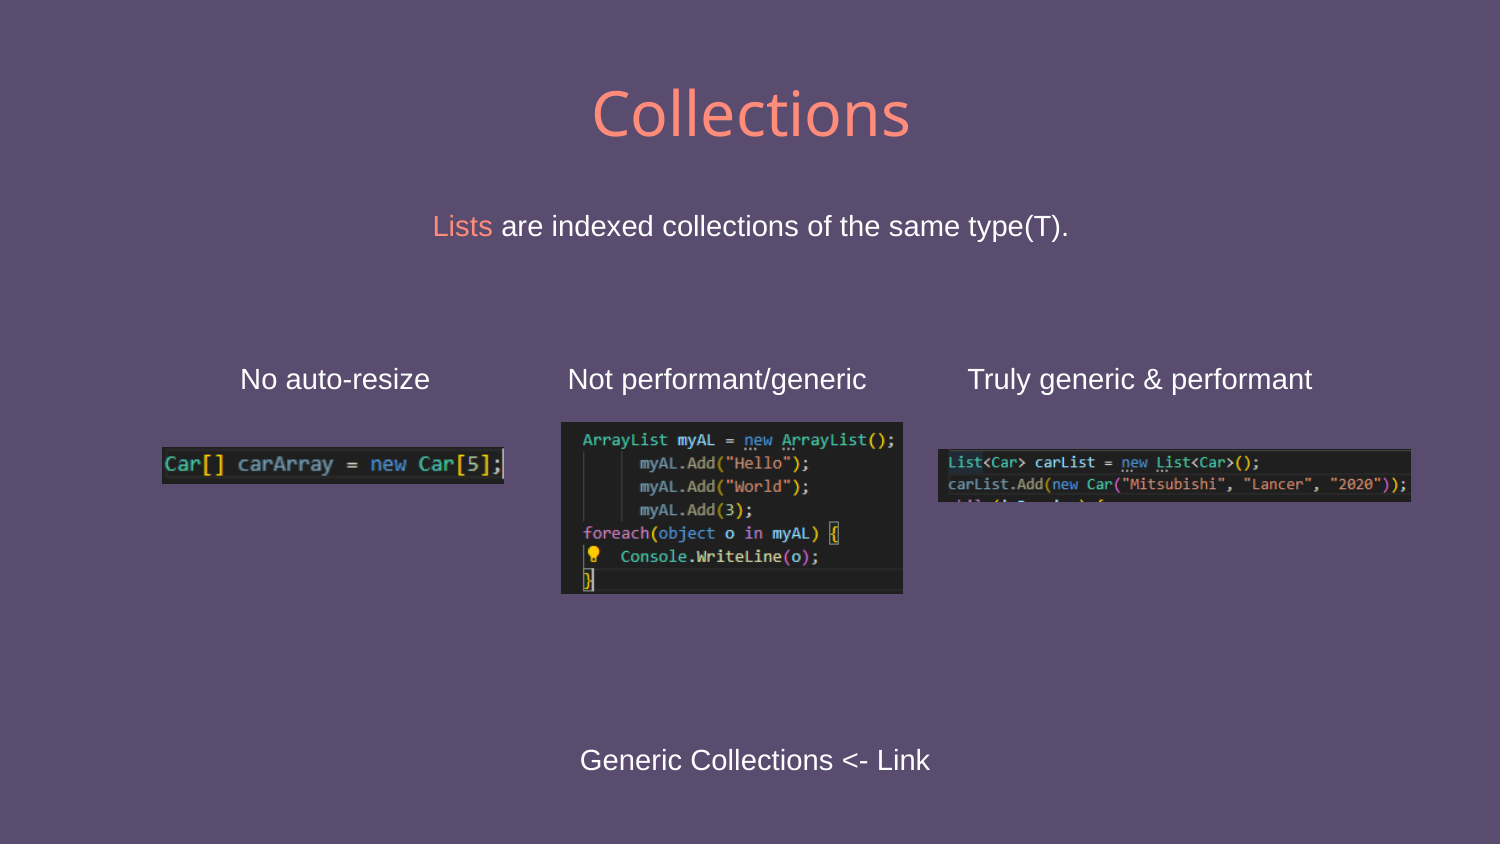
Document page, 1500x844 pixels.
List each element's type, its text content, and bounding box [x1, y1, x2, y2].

picture [561, 421, 903, 594]
text_box Truly generic & performant [952, 353, 1329, 403]
picture [938, 449, 1411, 502]
title Collections [116, 58, 1387, 153]
text_box No auto-resize [225, 353, 446, 403]
picture [162, 446, 504, 484]
text_box Lists are indexed collections of the same type(T). [417, 199, 1094, 250]
text_box Generic Collections <- Link [565, 734, 946, 784]
text_box Not performant/generic [552, 353, 883, 403]
